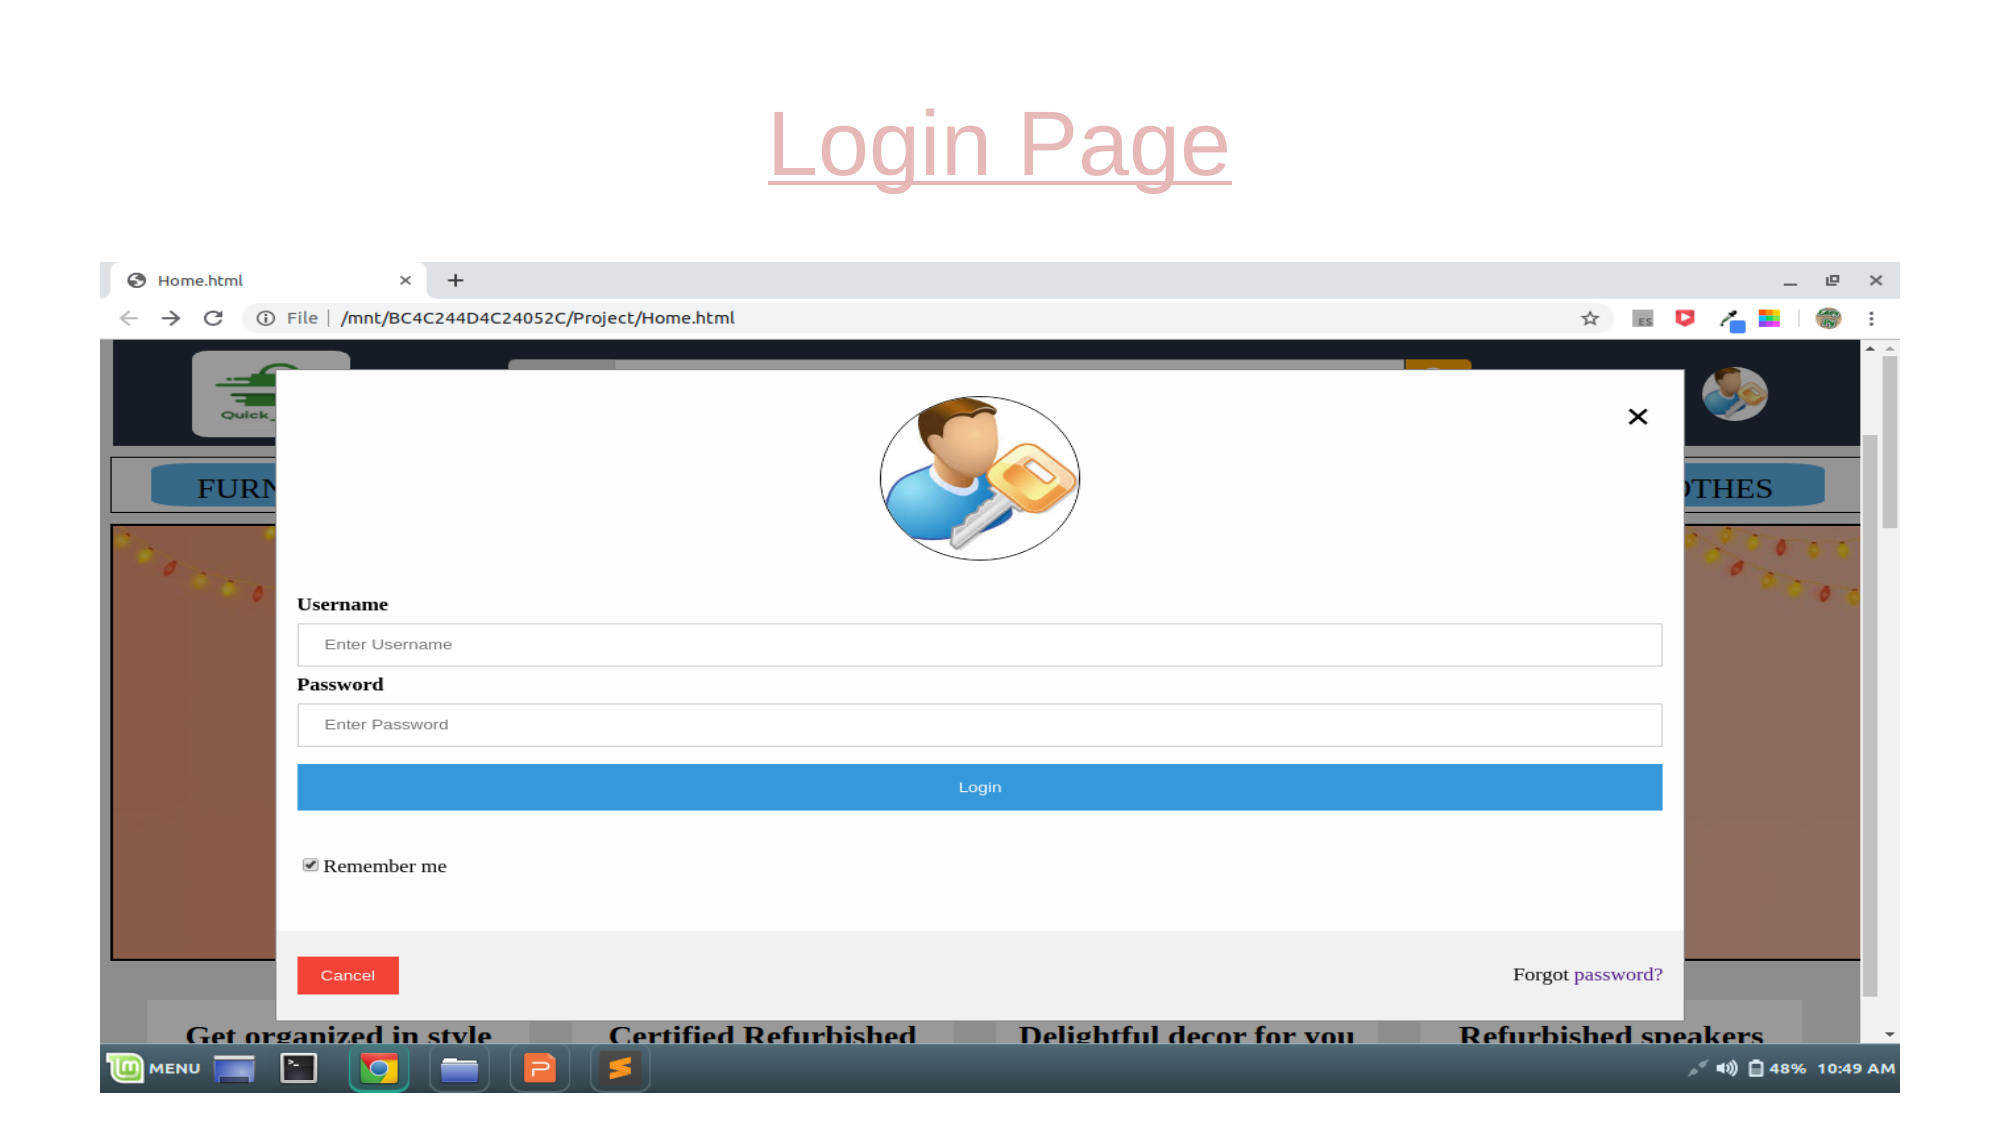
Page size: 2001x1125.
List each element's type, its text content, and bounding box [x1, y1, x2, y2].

title Login Page [99, 44, 1901, 233]
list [100, 262, 1900, 1093]
